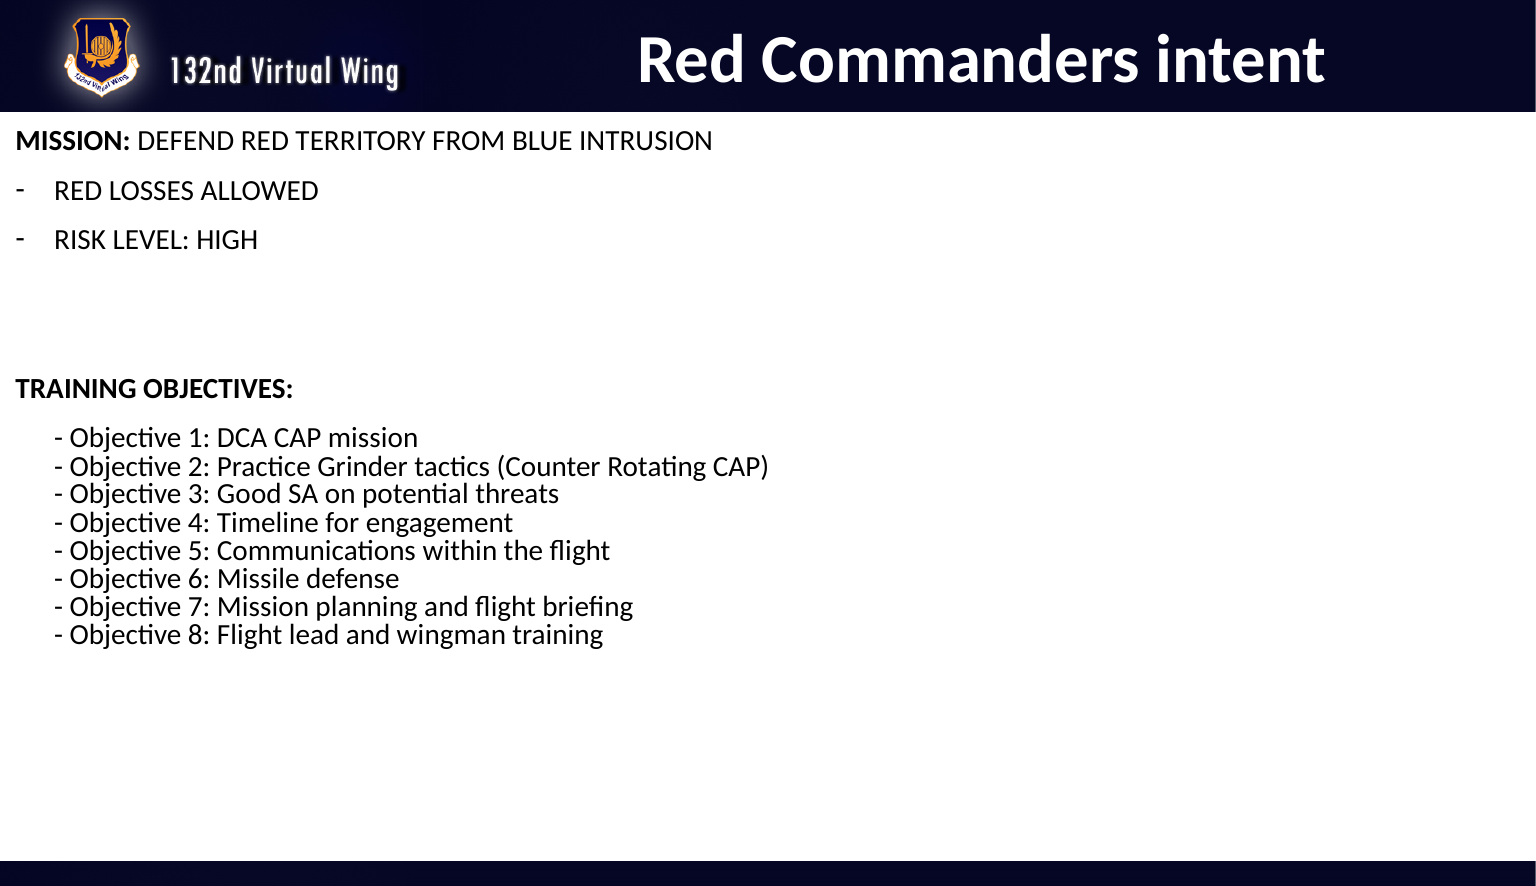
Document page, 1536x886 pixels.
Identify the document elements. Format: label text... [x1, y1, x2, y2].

picture [0, 861, 1536, 886]
text_box Red Commanders intent [429, 0, 1536, 110]
picture [0, 0, 1536, 112]
list MISSION: DEFEND RED TERRITORY FROM BLUE INTRUSION RED LOSSES ALLOWED RISK LEVEL: HIGH TRAINING OBJECTIVES: - Objective 1: DCA CAP mission - Objective 2: Practice Grinder tactics (Counter Rotating CAP) - Objective 3: Good SA on potential threats - Objective 4: Timeline for engagement - Objective 5: Communications within the flight - Objective 6: Missile defense - Objective 7: Mission planning and flight briefing - Objective 8: Flight lead and wingman training [0, 120, 1383, 865]
